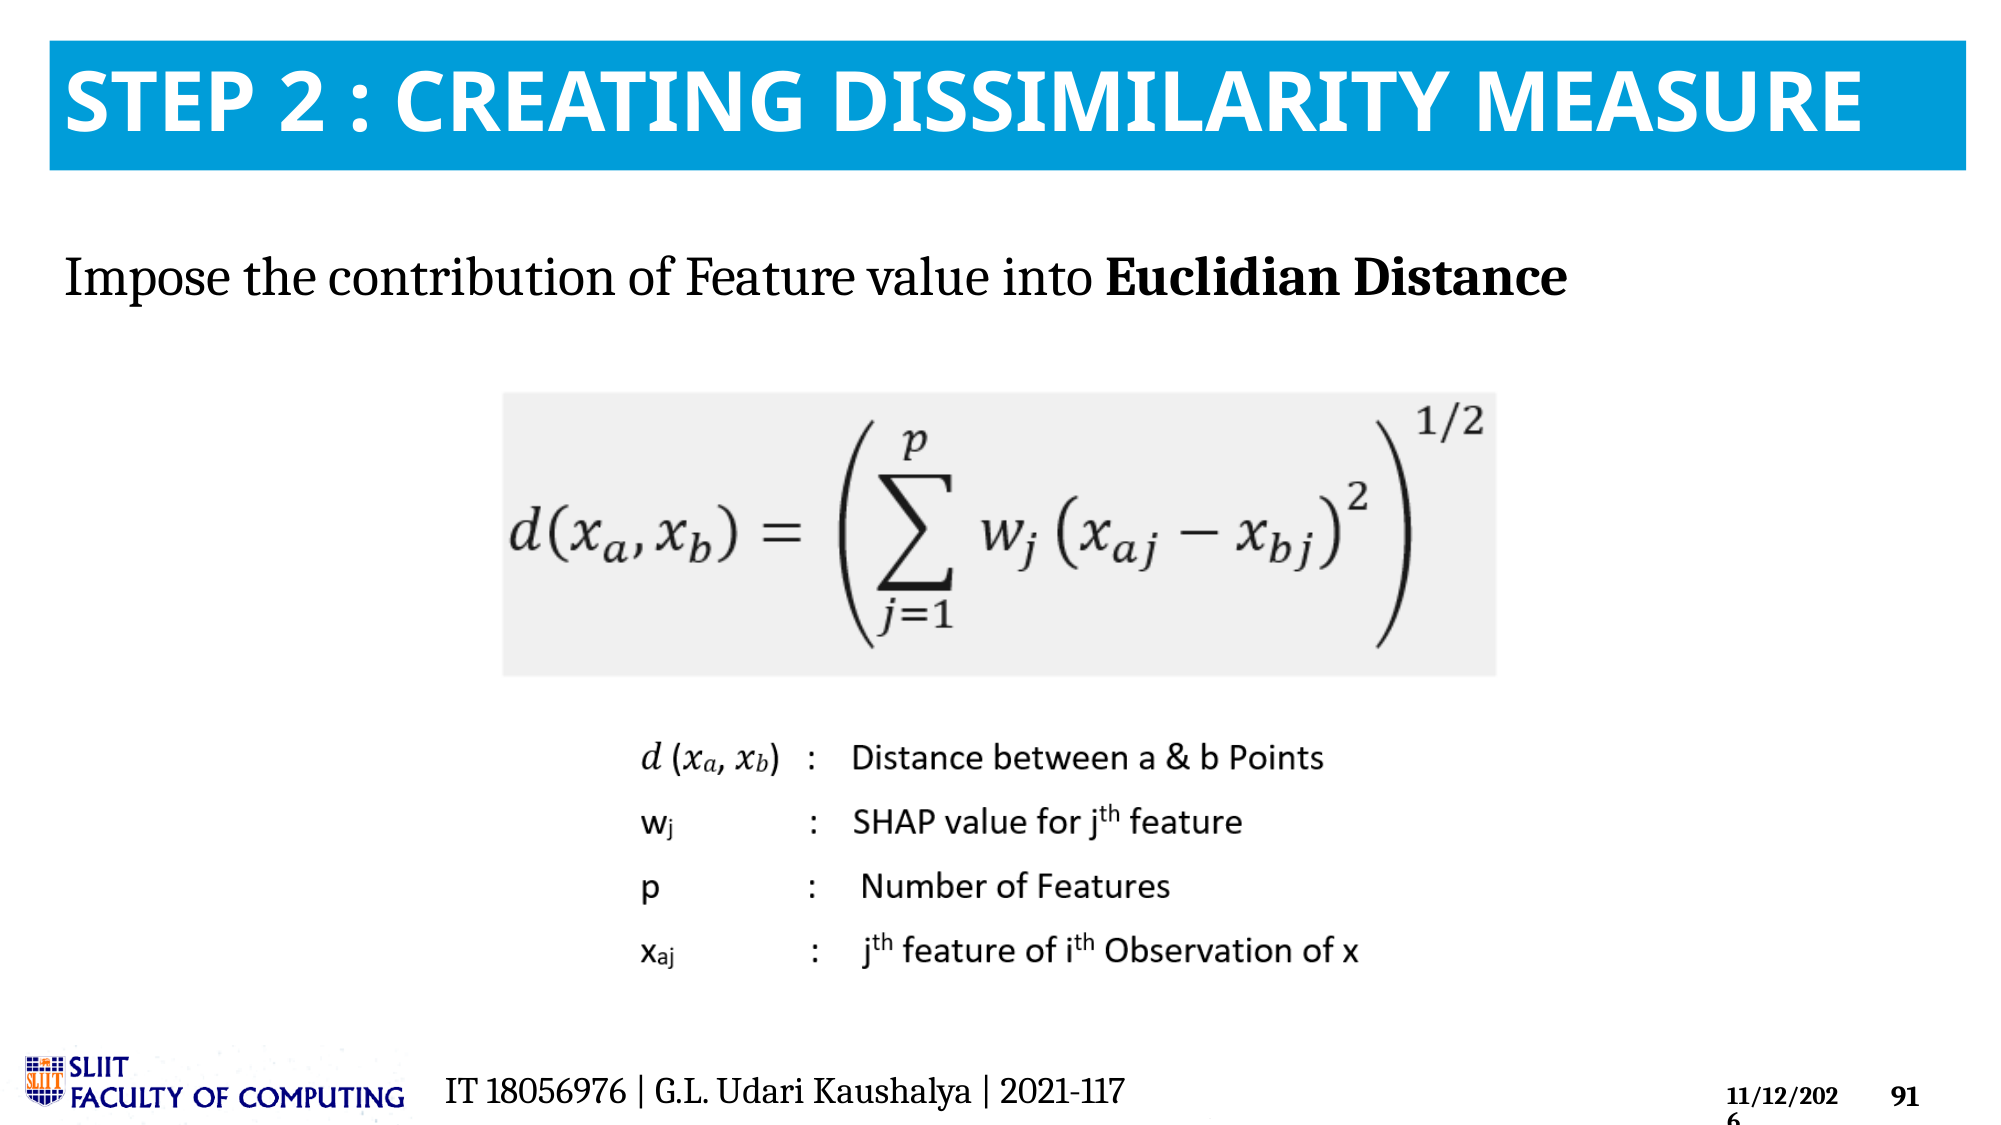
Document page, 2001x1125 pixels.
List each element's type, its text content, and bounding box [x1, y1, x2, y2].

picture [0, 1045, 413, 1125]
text_box IT 18056976 | G.L. Udari Kaushalya | 2021-117 [430, 1058, 1405, 1119]
text_box Step 2 : creating dissimilarity measure [49, 40, 1967, 171]
text_box Impose the contribution of Feature value into Euclidian Distance [49, 231, 1850, 314]
picture [604, 724, 1396, 1000]
picture [485, 374, 1515, 696]
